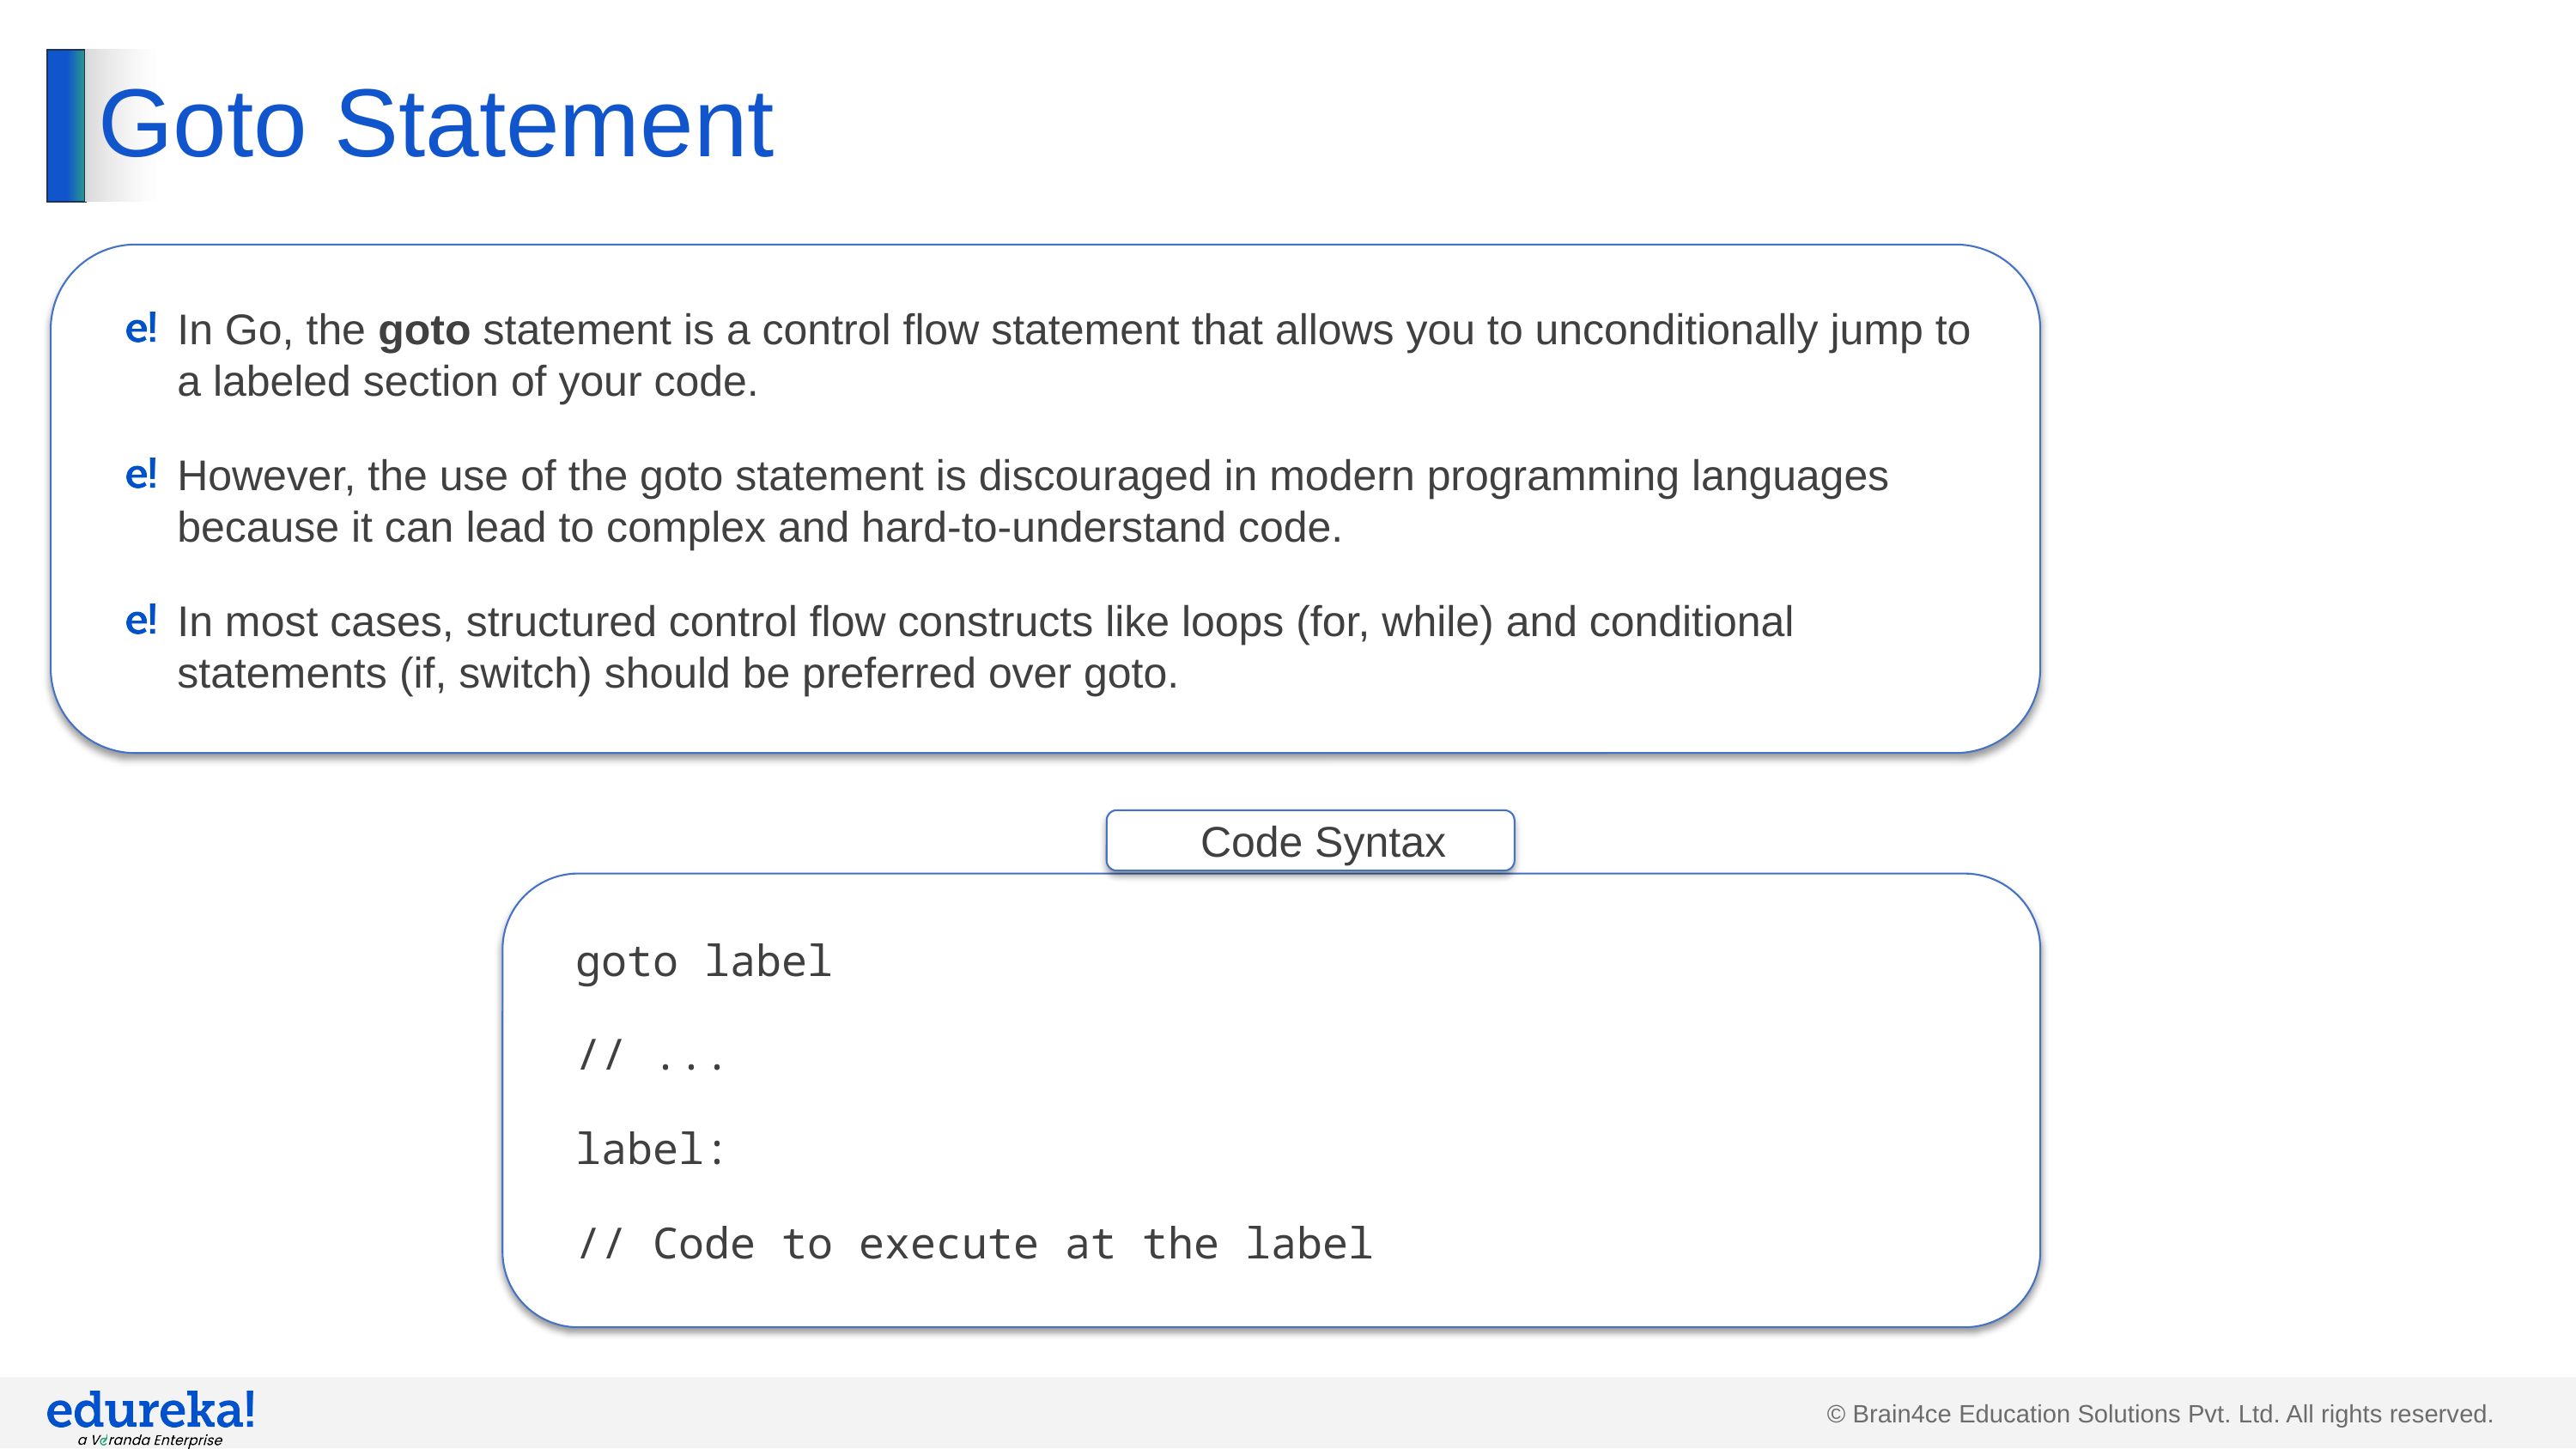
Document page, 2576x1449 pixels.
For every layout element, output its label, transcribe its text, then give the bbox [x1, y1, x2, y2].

text_box Code Syntax [1106, 809, 1515, 871]
title Goto Statement [85, 49, 2491, 202]
text_box In Go, the goto statement is a control flow statement that allows you to unconditionally jump to a labeled section of your code. However, the use of the goto statement is discouraged in modern programming languages because it can lead to complex and hard-to-understand code. In most cases, structured control flow constructs like loops (for, while) and conditional statements (if, switch) should be preferred over goto. [51, 244, 2041, 754]
picture [126, 458, 155, 488]
picture [126, 603, 155, 634]
picture [47, 1391, 253, 1449]
text_box goto label // ... label: // Code to execute at the label [502, 873, 2041, 1328]
picture [126, 312, 155, 343]
